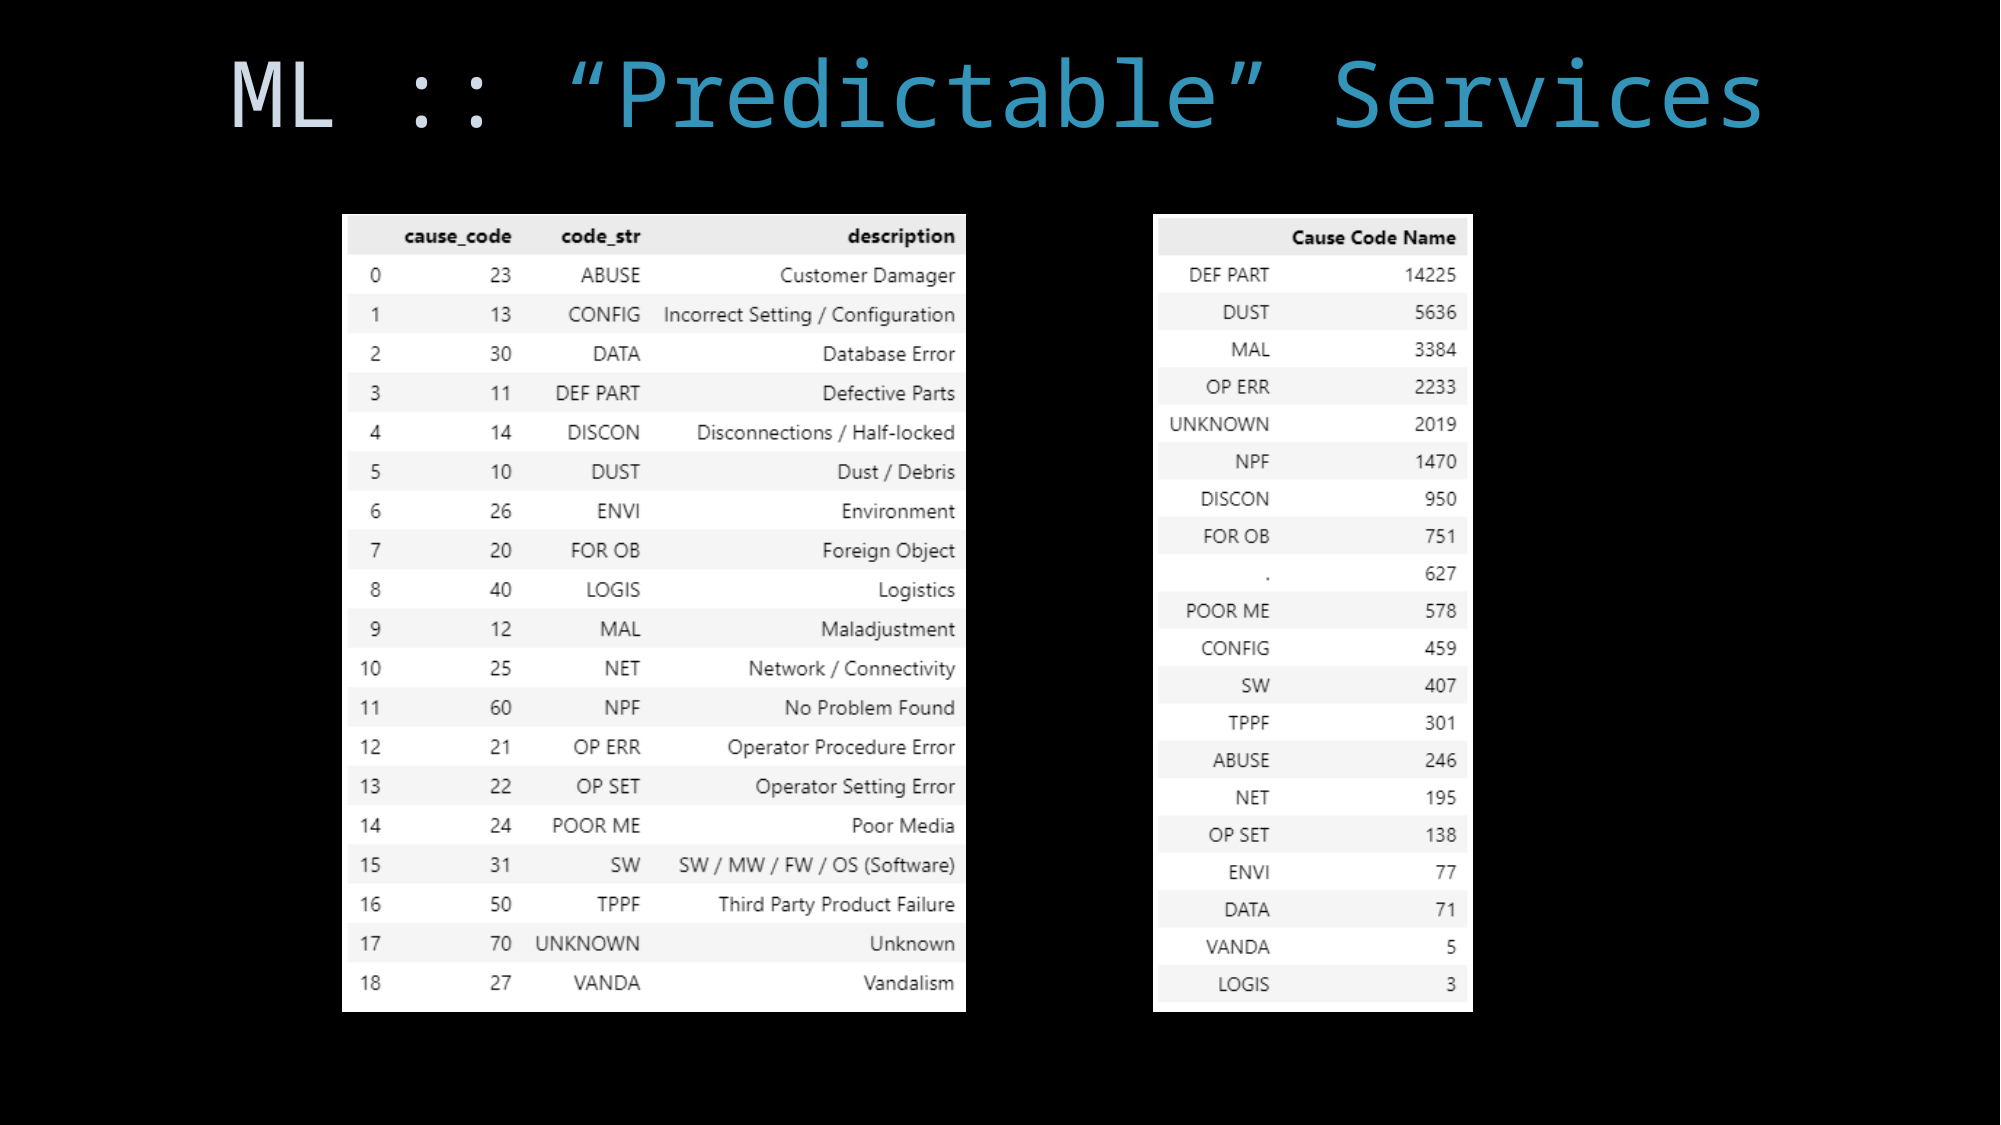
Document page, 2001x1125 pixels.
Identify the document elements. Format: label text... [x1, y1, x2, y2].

title ML :: “Predictable” Services [0, 20, 2000, 155]
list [341, 214, 966, 1012]
picture [1153, 214, 1473, 1012]
